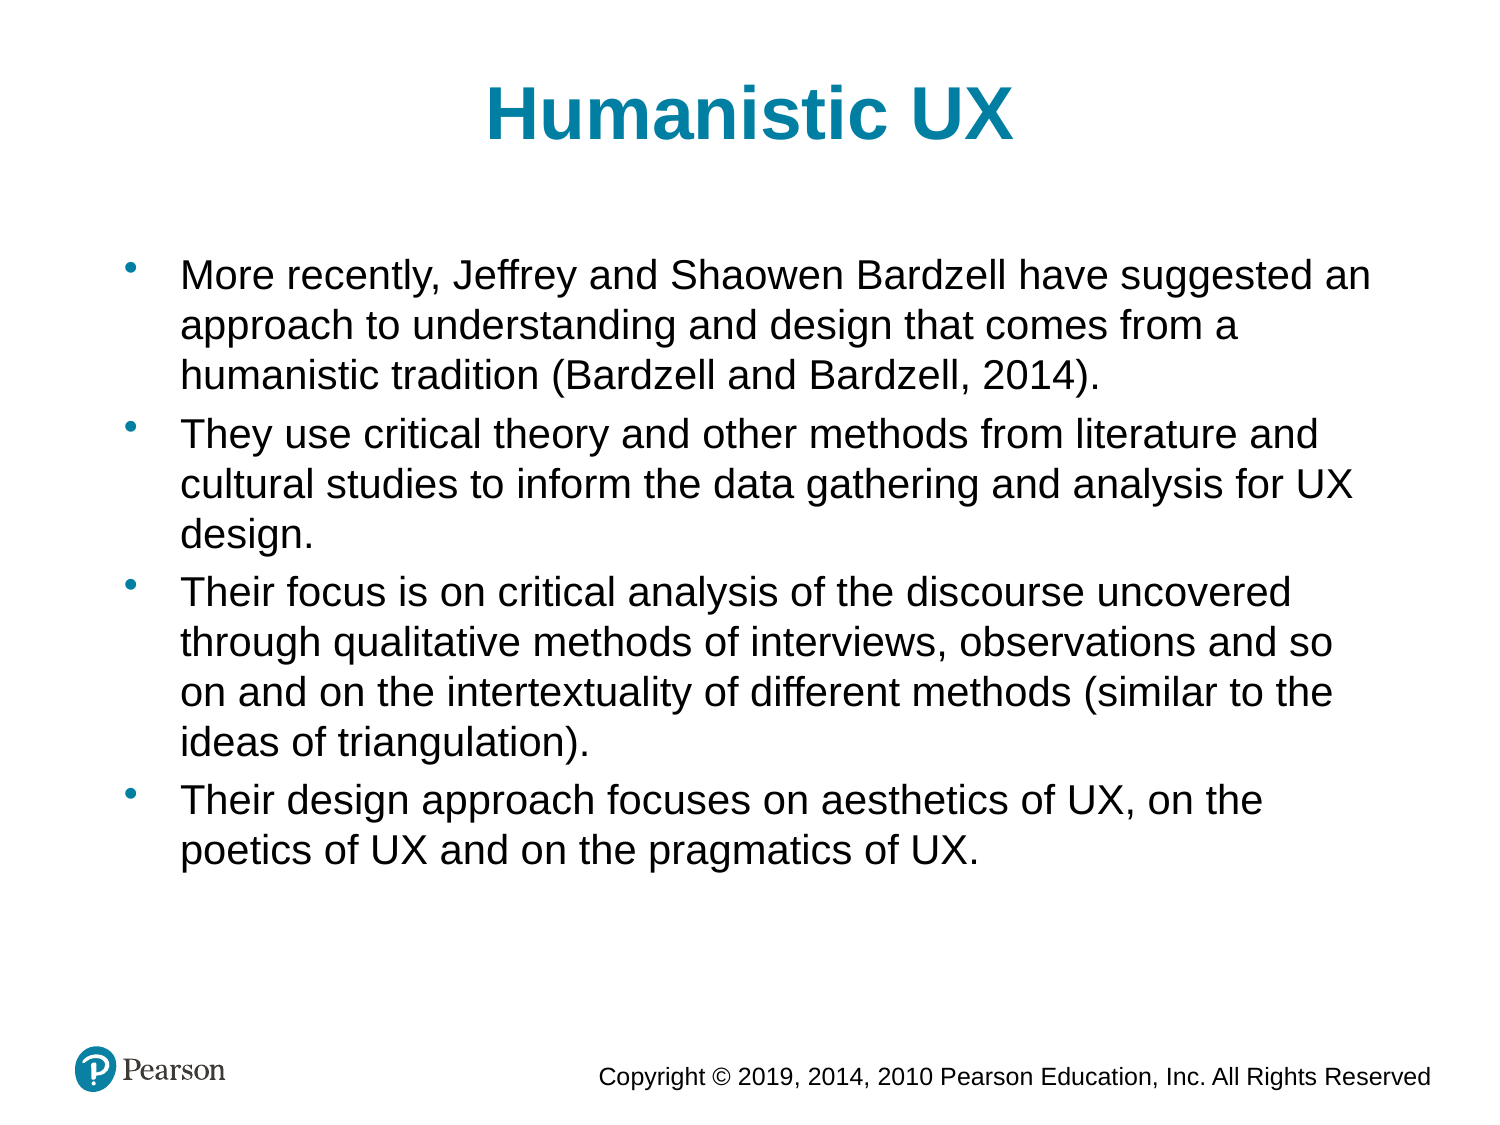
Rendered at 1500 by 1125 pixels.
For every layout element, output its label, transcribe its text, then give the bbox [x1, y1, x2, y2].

list More recently, Jeffrey and Shaowen Bardzell have suggested an approach to understanding and design that comes from a humanistic tradition (Bardzell and Bardzell, 2014). They use critical theory and other methods from literature and cultural studies to inform the data gathering and analysis for UX design. Their focus is on critical analysis of the discourse uncovered through qualitative methods of interviews, observations and so on and on the intertextuality of different methods (similar to the ideas of triangulation). Their design approach focuses on aesthetics of UX, on the poetics of UX and on the pragmatics of UX. [108, 240, 1403, 955]
title Humanistic UX [103, 55, 1397, 163]
